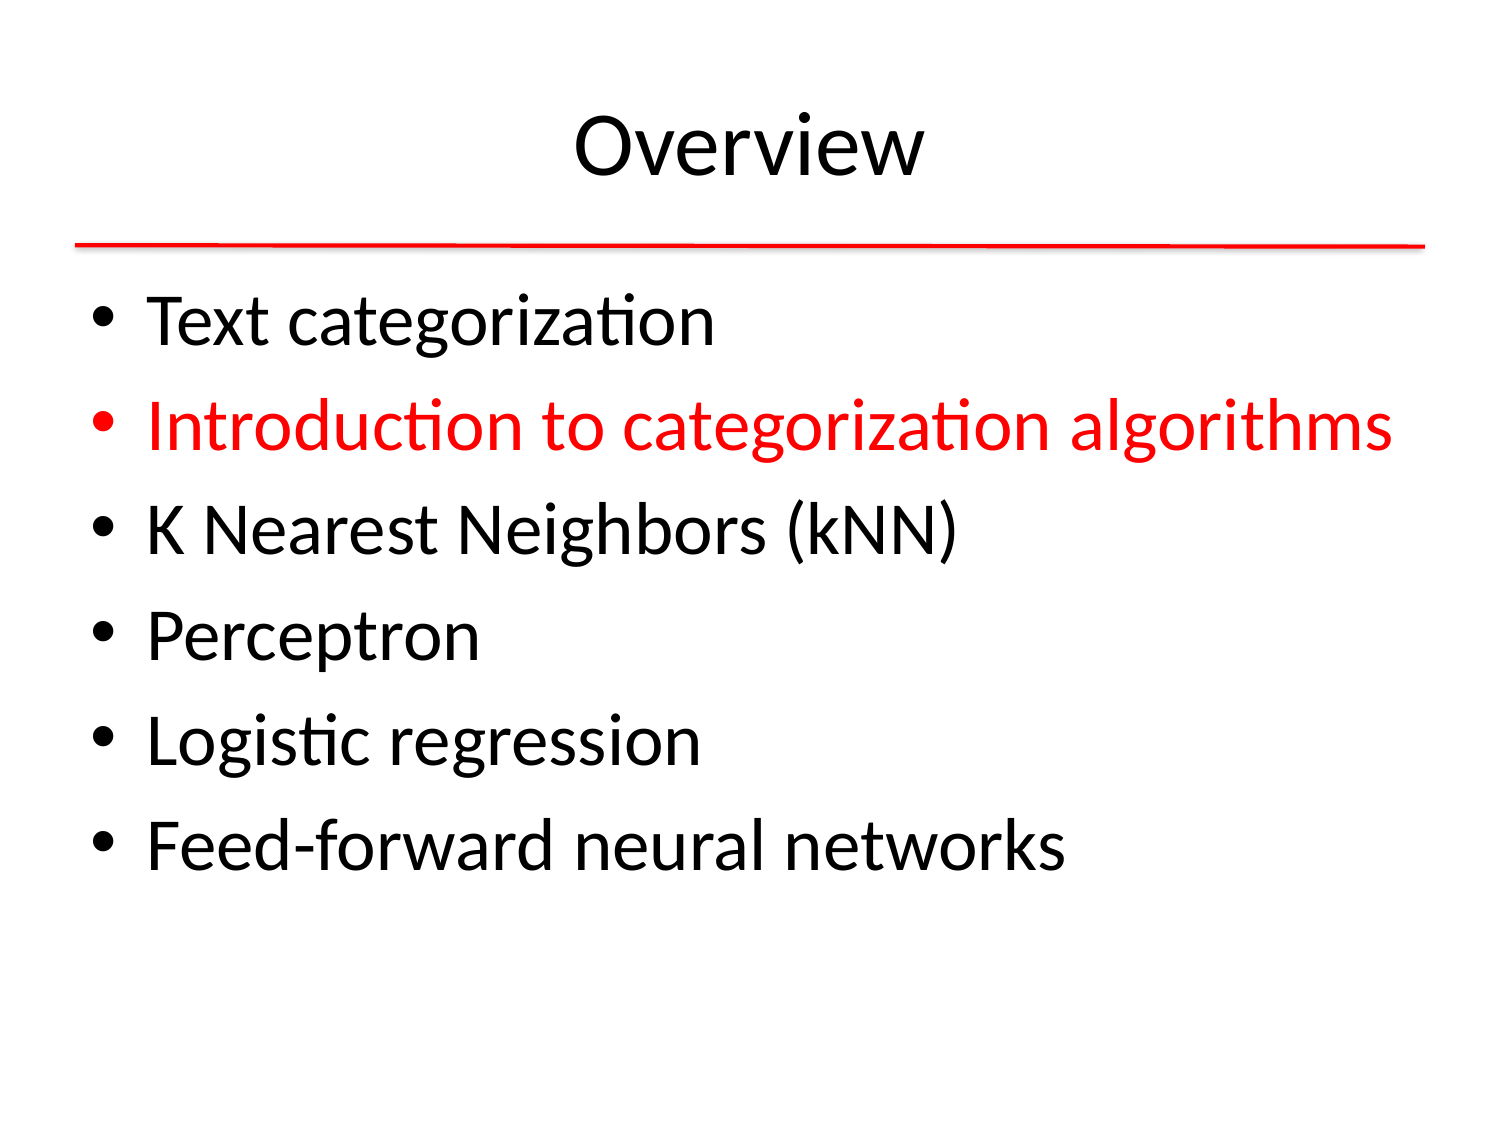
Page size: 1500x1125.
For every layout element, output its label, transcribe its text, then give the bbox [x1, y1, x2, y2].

list Text categorization Introduction to categorization algorithms K Nearest Neighbors (kNN) Perceptron Logistic regression Feed-forward neural networks [75, 262, 1425, 1005]
title Overview [75, 45, 1425, 233]
